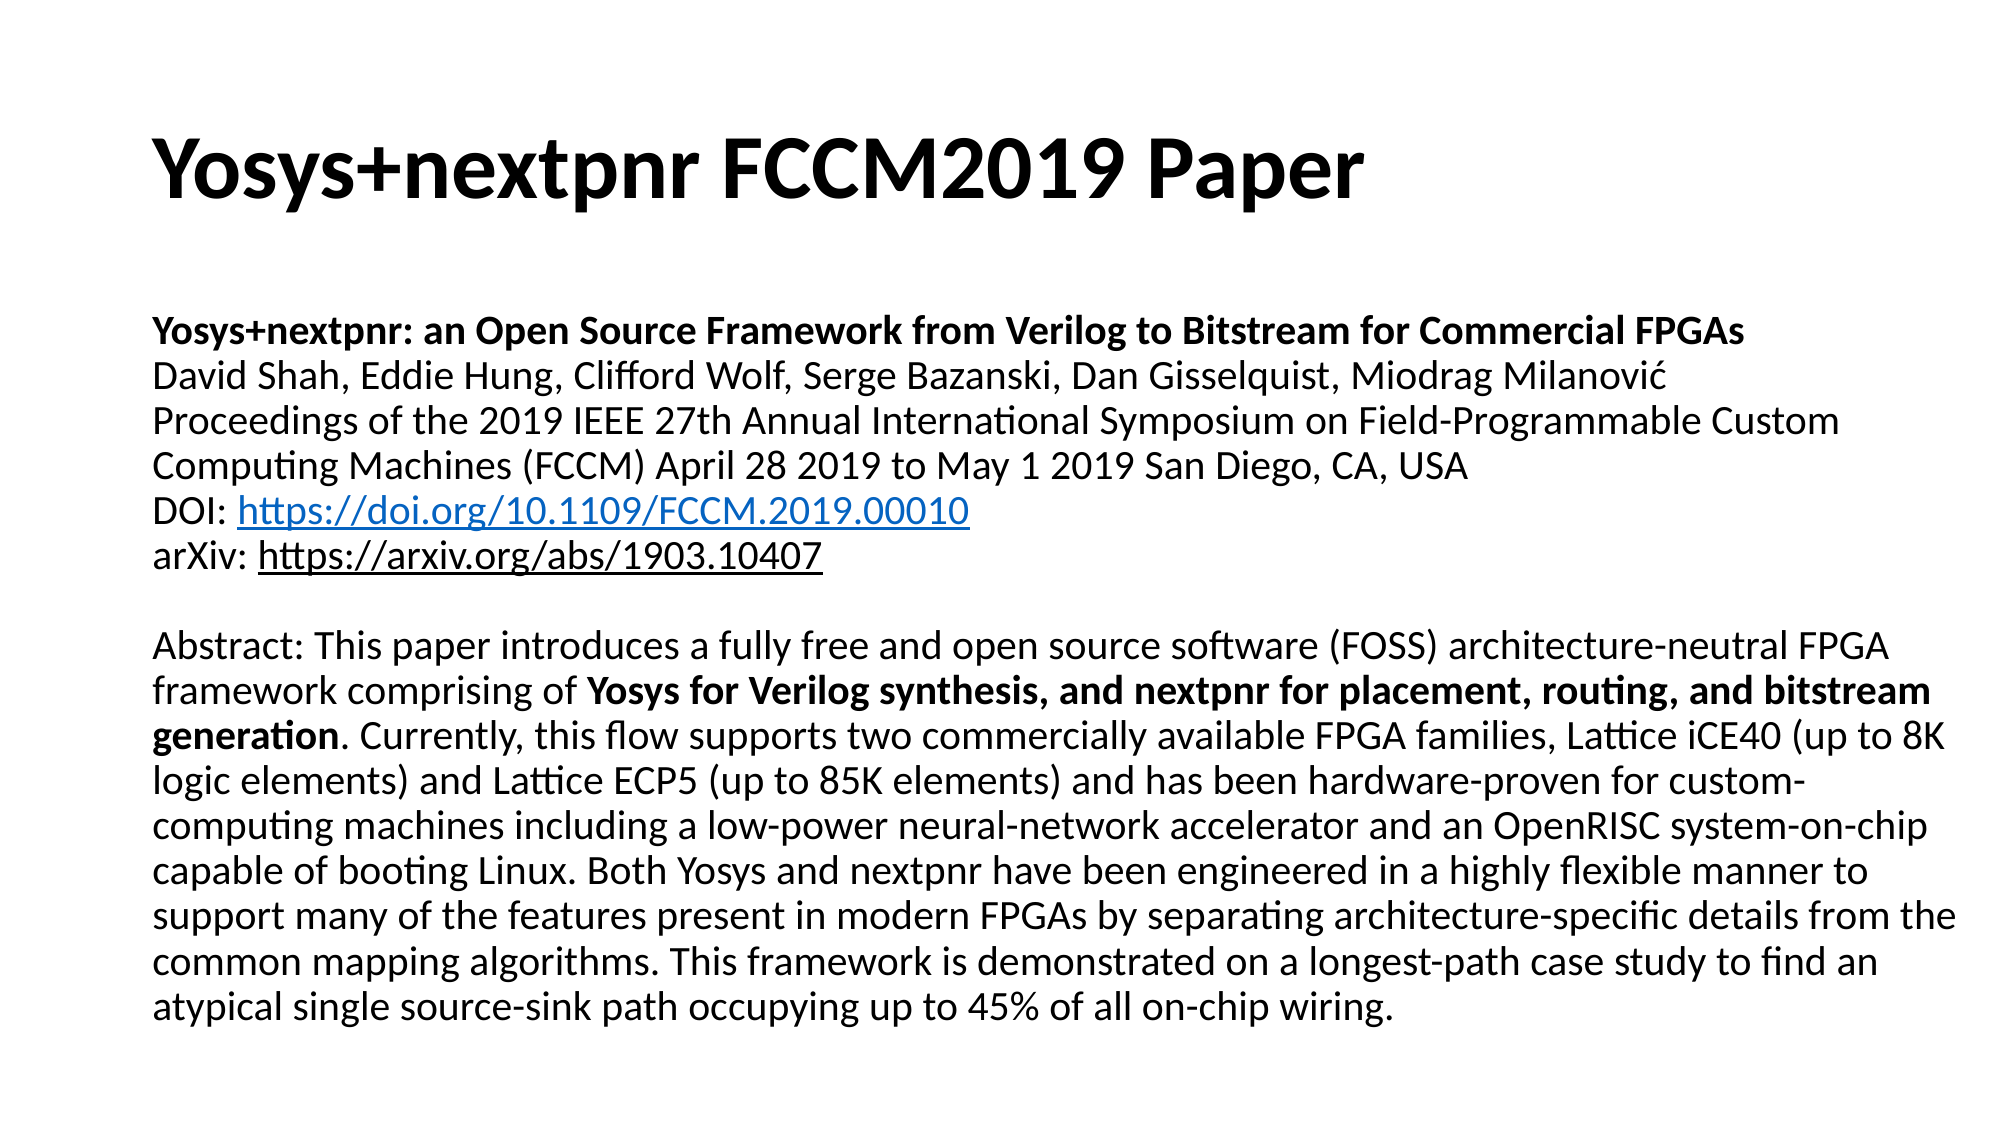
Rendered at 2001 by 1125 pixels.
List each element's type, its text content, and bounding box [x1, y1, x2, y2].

title Yosys+nextpnr FCCM2019 Paper [137, 59, 1863, 278]
list Yosys+nextpnr: an Open Source Framework from Verilog to Bitstream for Commercial FPGAs David Shah, Eddie Hung, Clifford Wolf, Serge Bazanski, Dan Gisselquist, Miodrag Milanović Proceedings of the 2019 IEEE 27th Annual International Symposium on Field-Programmable Custom Computing Machines (FCCM) April 28 2019 to May 1 2019 San Diego, CA, USA DOI: https://doi.org/10.1109/FCCM.2019.00010 arXiv: https://arxiv.org/abs/1903.10407 Abstract: This paper introduces a fully free and open source software (FOSS) architecture-neutral FPGA framework comprising of Yosys for Verilog synthesis, and nextpnr for placement, routing, and bitstream generation. Currently, this flow supports two commercially available FPGA families, Lattice iCE40 (up to 8K logic elements) and Lattice ECP5 (up to 85K elements) and has been hardware-proven for custom-computing machines including a low-power neural-network accelerator and an OpenRISC system-on-chip capable of booting Linux. Both Yosys and nextpnr have been engineered in a highly flexible manner to support many of the features present in modern FPGAs by separating architecture-specific details from the common mapping algorithms. This framework is demonstrated on a longest-path case study to find an atypical single source-sink path occupying up to 45% of all on-chip wiring. [137, 300, 2000, 1125]
